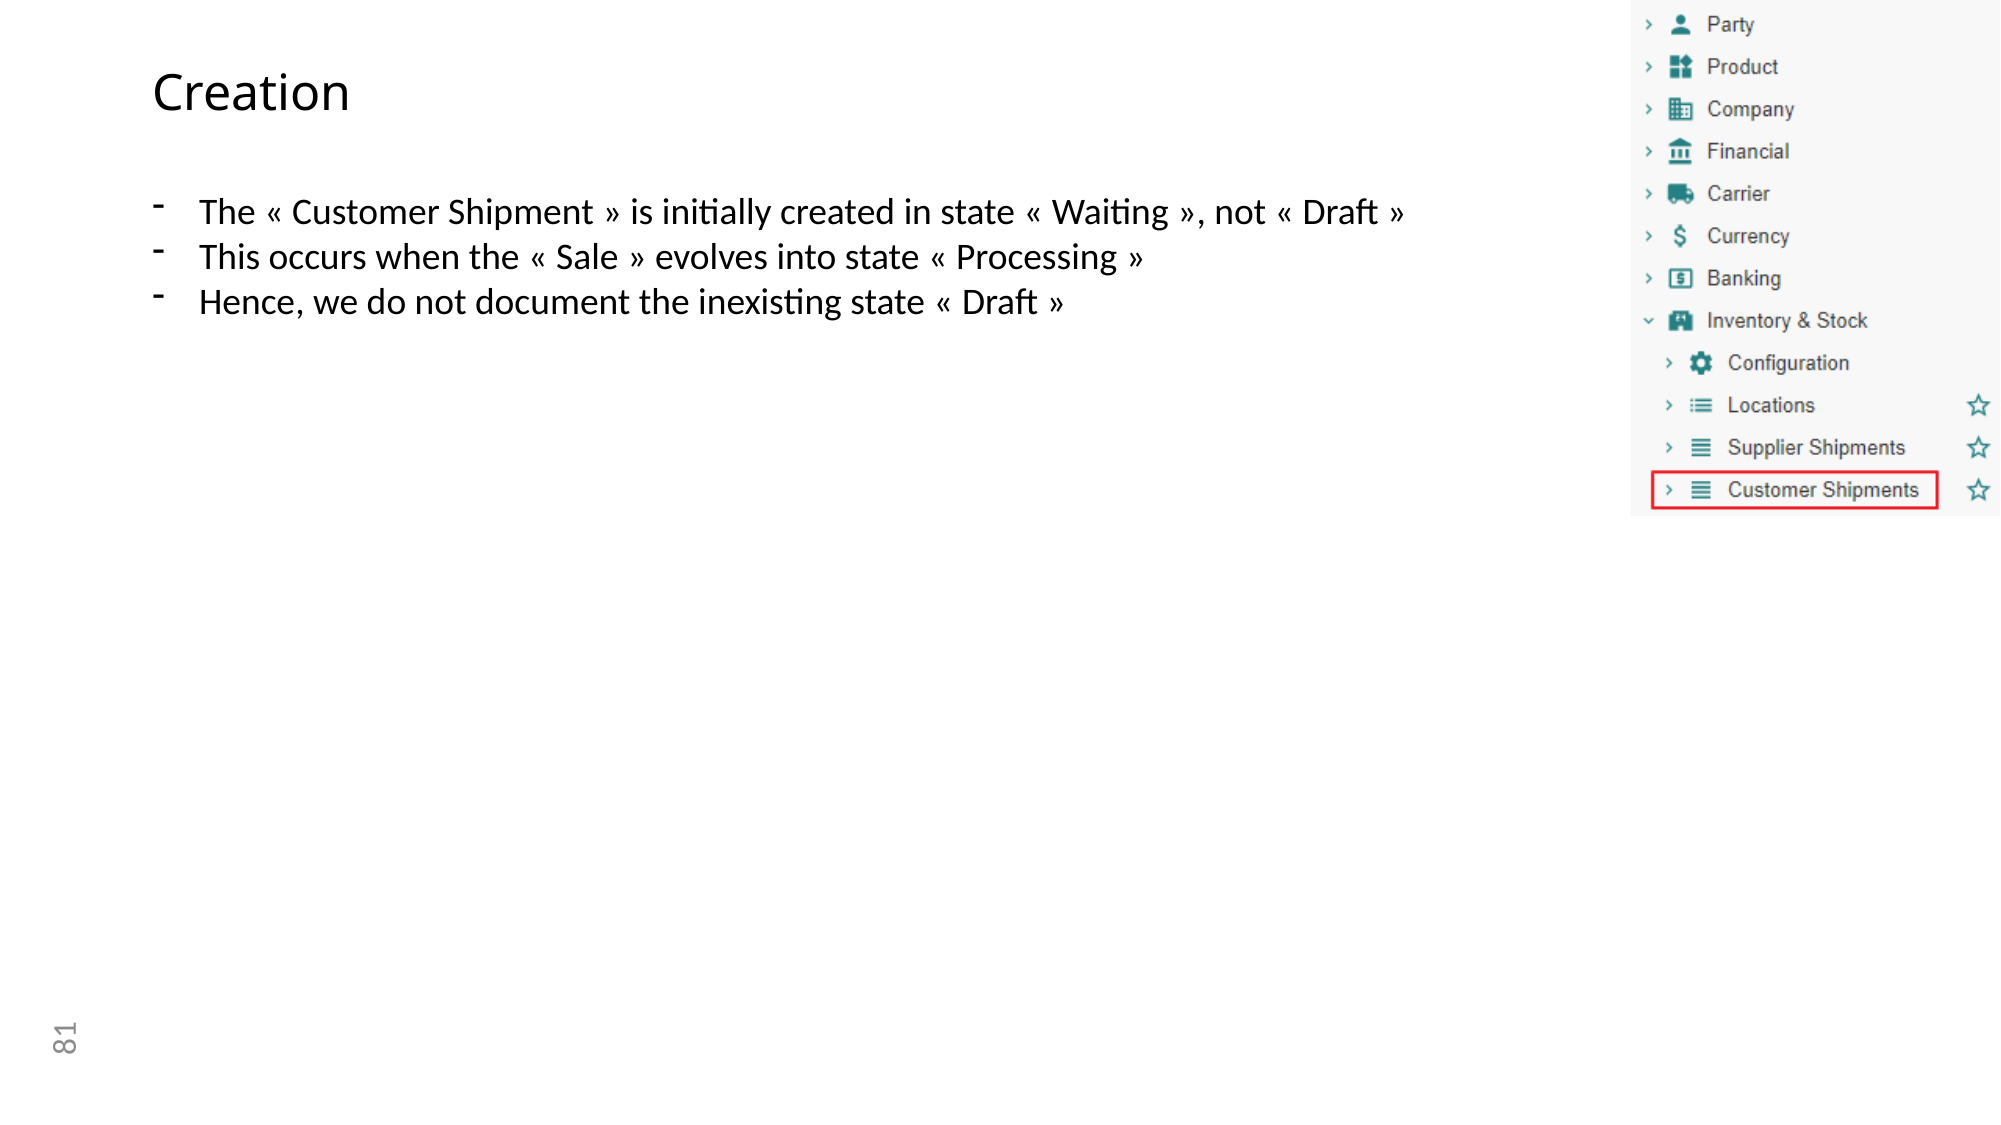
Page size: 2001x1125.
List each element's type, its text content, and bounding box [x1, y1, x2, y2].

picture [1631, 0, 2000, 516]
title Creation [137, 59, 1631, 136]
slide_number 81 [32, 969, 93, 1108]
text_box The « Customer Shipment » is initially created in state « Waiting », not « Draft » This occurs when the « Sale » evolves into state « Processing » Hence, we do not document the inexisting state « Draft » [137, 179, 1440, 329]
